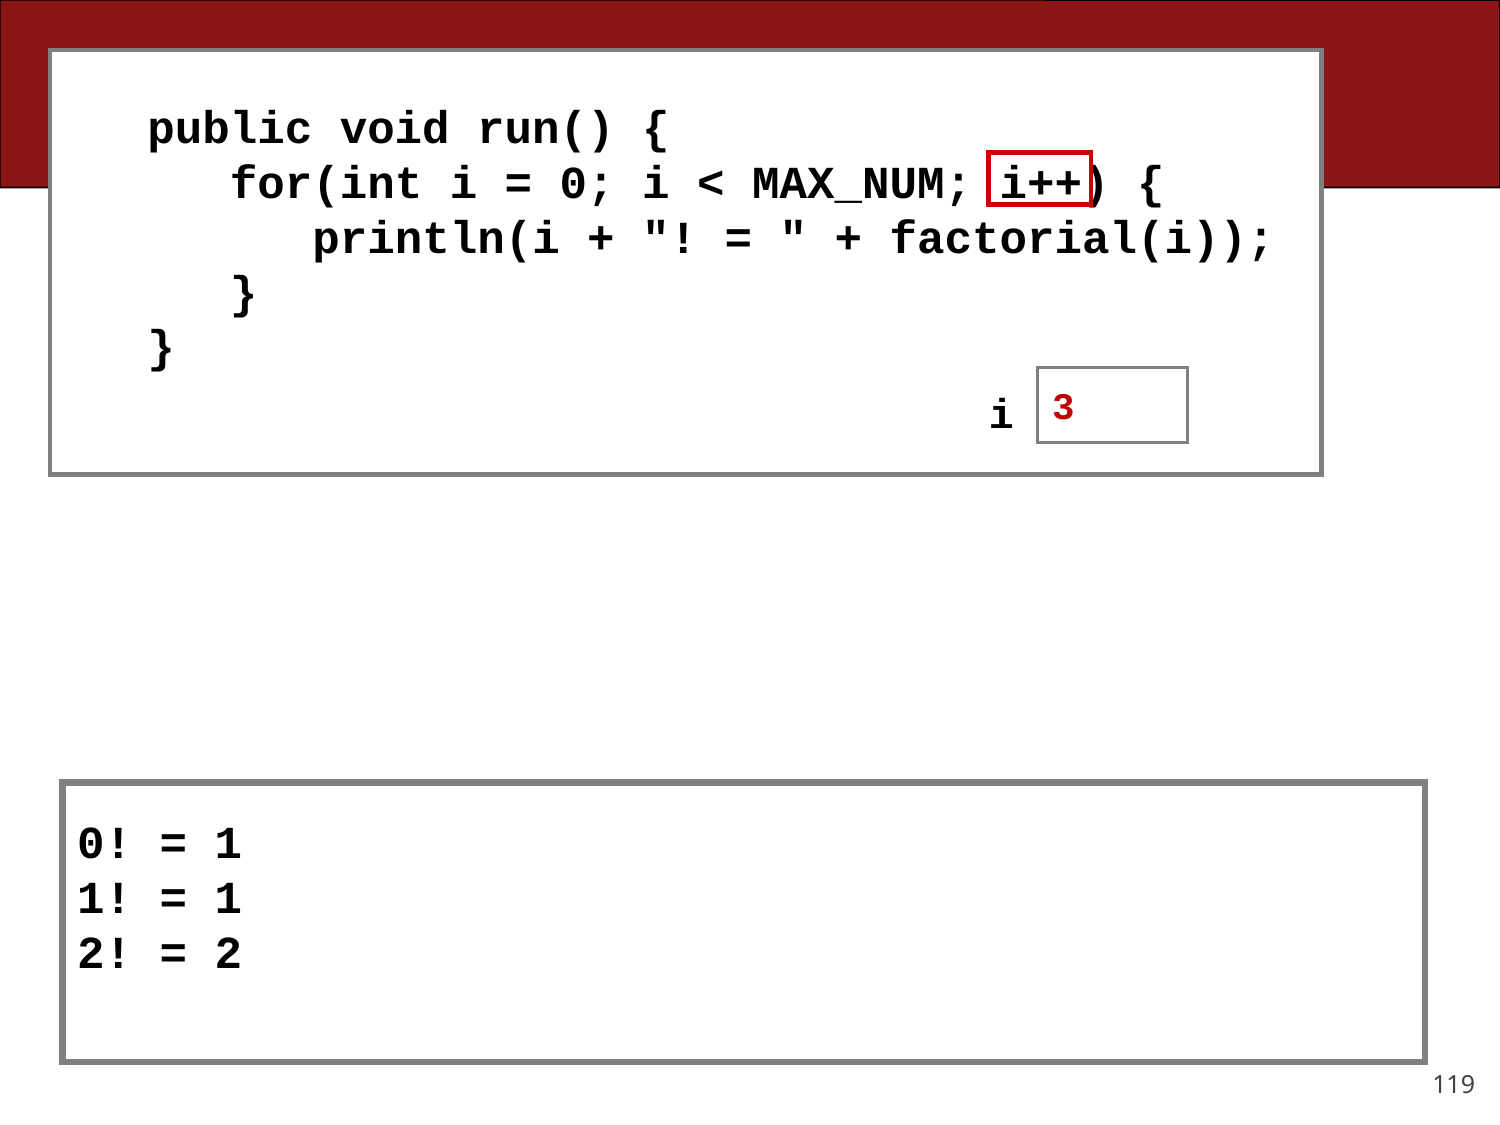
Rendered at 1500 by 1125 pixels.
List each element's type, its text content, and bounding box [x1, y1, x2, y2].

text_box [988, 152, 1092, 205]
text_box i [974, 379, 1050, 445]
text_box public void run() { for(int i = 0; i < MAX_NUM; i++) { println(i + "! = " + factorial(i)); } } [49, 49, 1322, 475]
text_box 0! = 1 1! = 1 2! = 2 [62, 782, 1425, 1063]
text_box 3 [1037, 367, 1188, 443]
